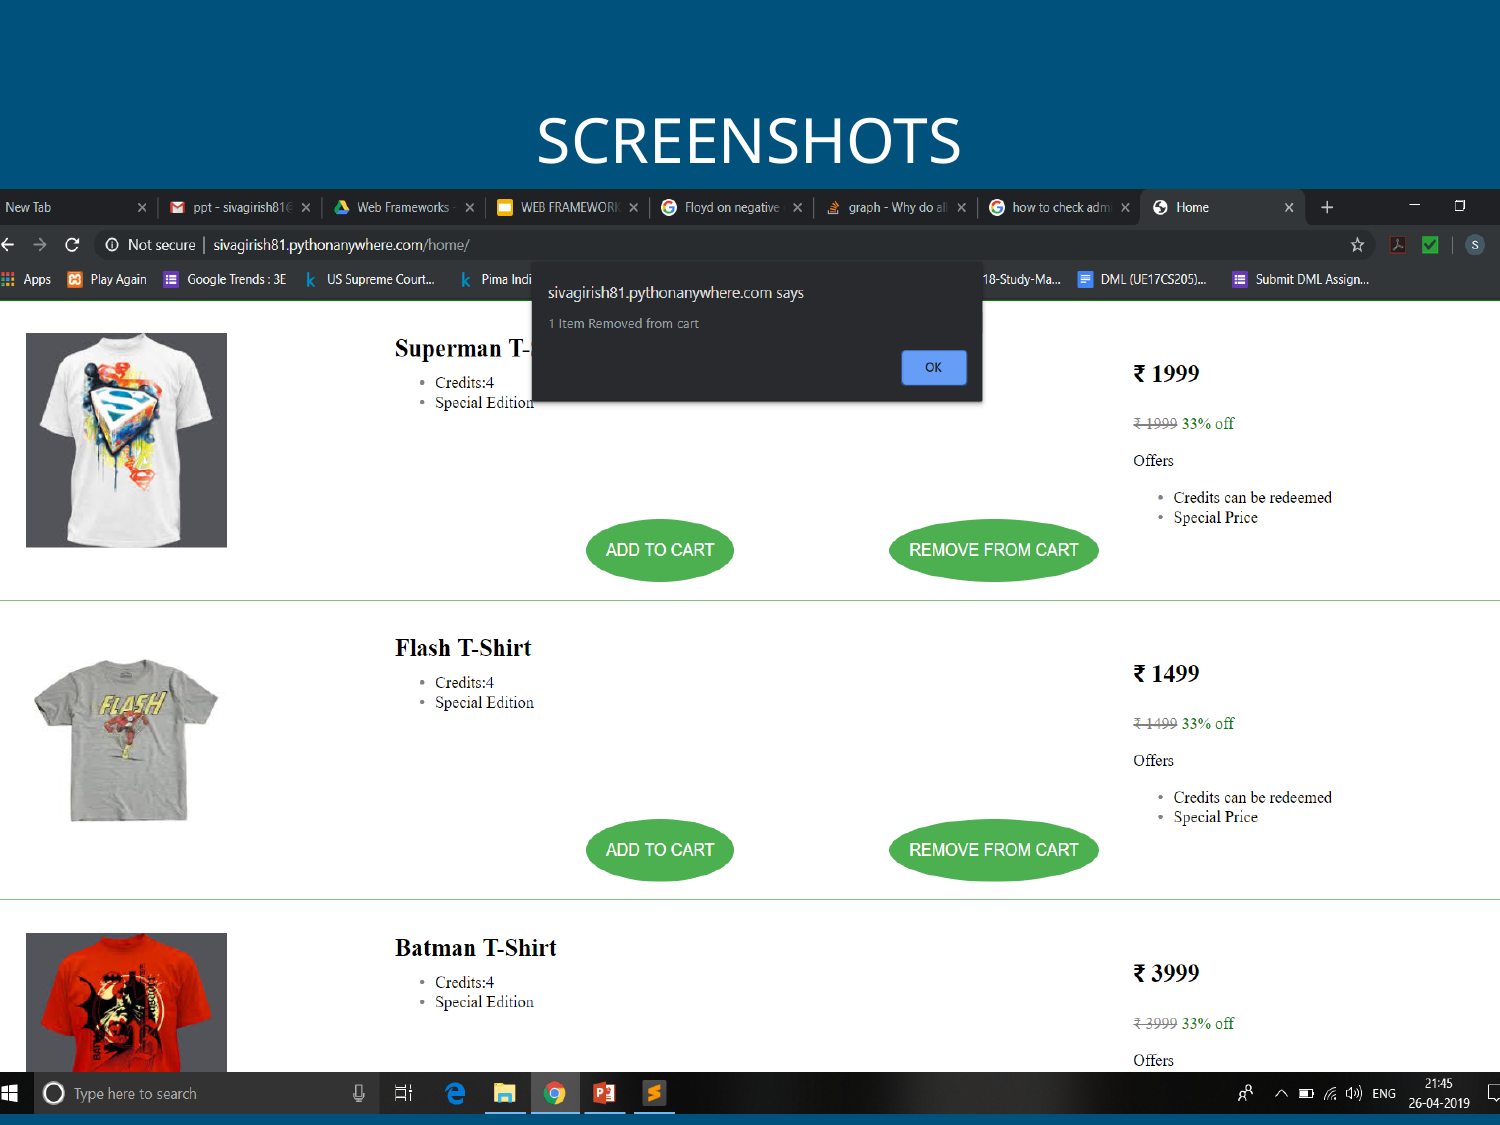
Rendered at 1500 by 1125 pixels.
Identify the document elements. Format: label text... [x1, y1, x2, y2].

title SCREENSHOTS [75, 45, 1425, 188]
picture [0, 190, 1500, 1113]
